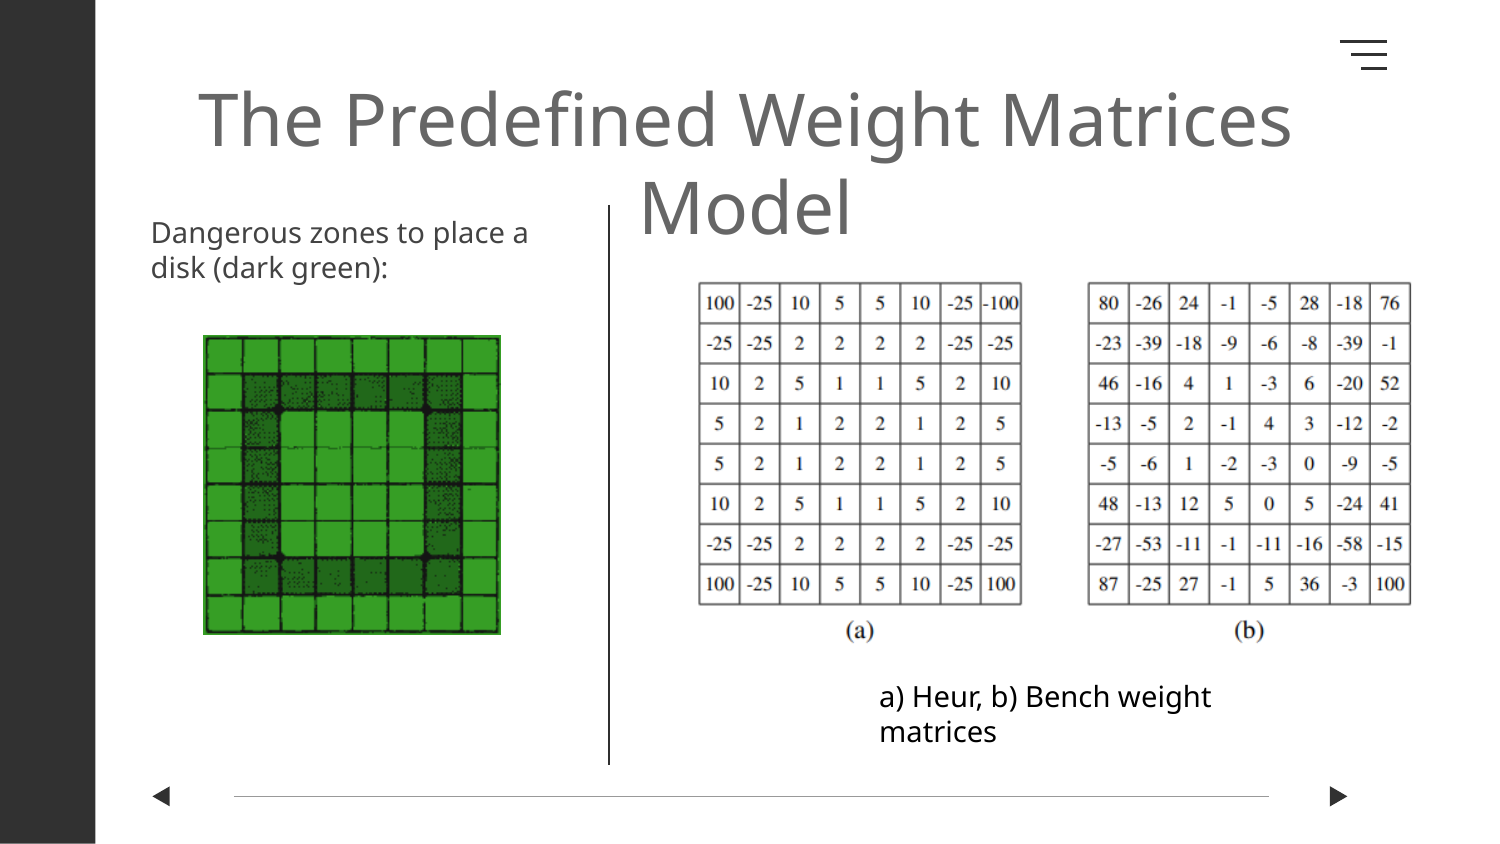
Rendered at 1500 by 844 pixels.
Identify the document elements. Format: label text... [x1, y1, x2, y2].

list Dangerous zones to place a disk (dark green): [112, 163, 592, 719]
picture [202, 335, 501, 635]
picture [681, 262, 1441, 658]
title The Predefined Weight Matrices Model [135, 58, 1357, 144]
text_box a) Heur, b) Bench weight matrices [864, 671, 1330, 756]
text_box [1339, 41, 1388, 69]
text_box [152, 786, 170, 807]
text_box [1329, 786, 1348, 807]
